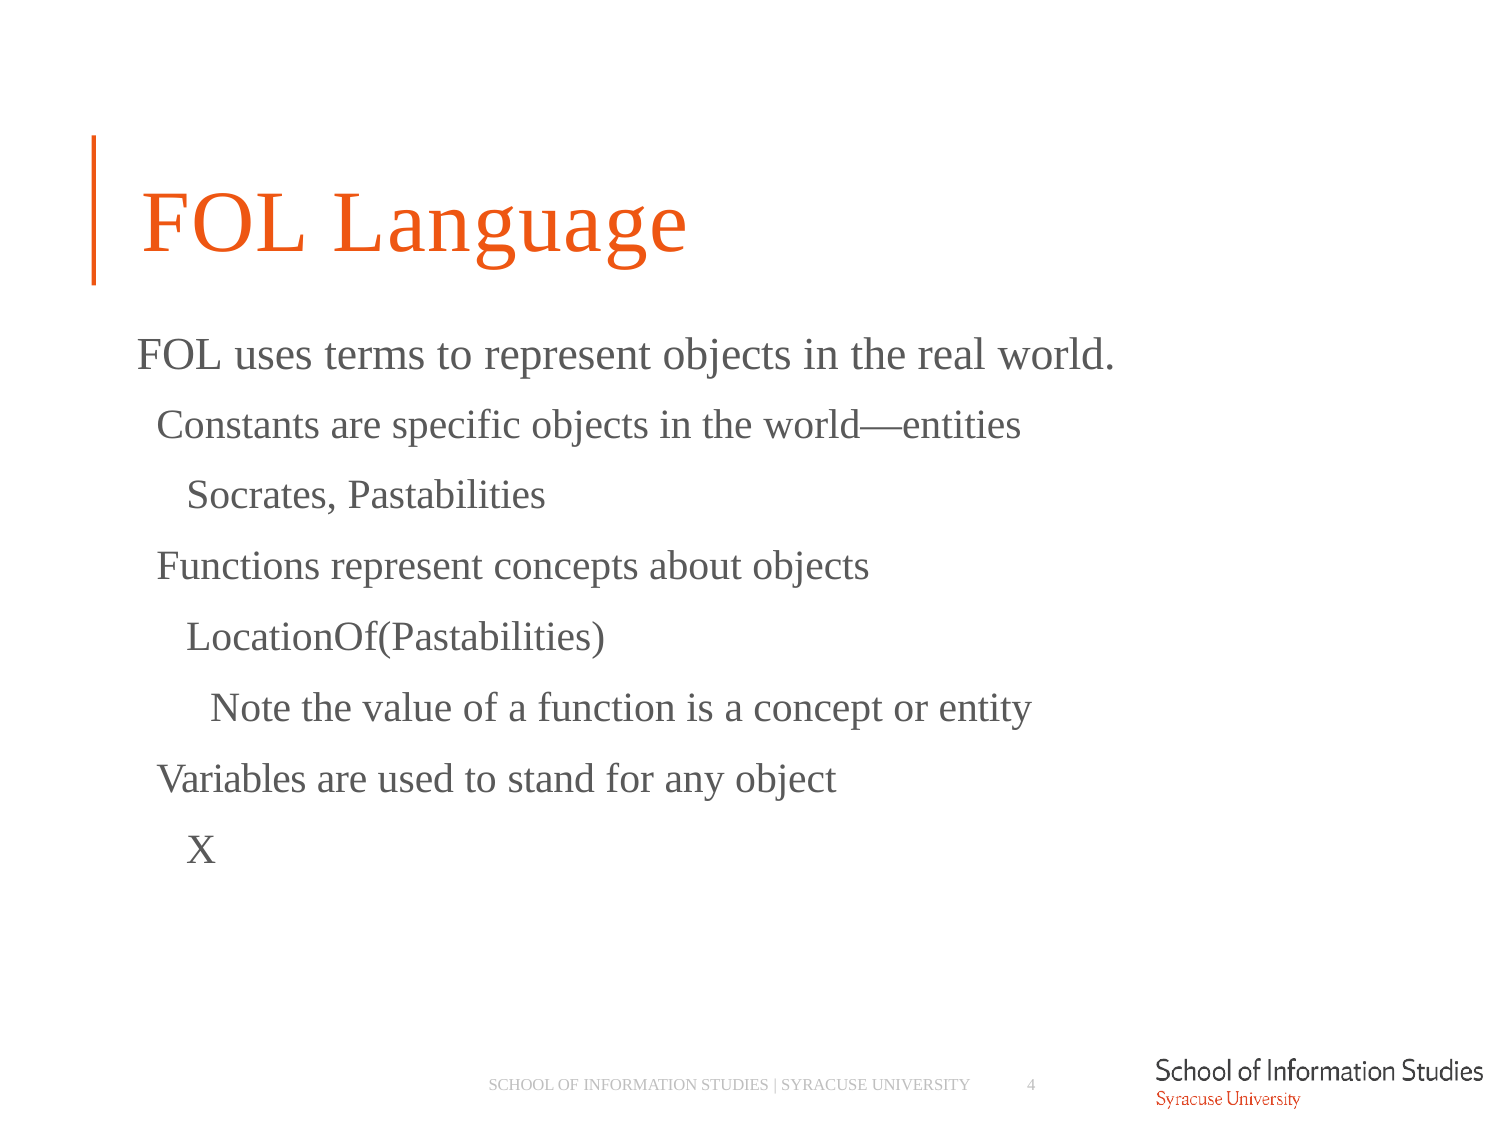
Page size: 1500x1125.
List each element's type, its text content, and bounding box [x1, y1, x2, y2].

slide_number 4 [1020, 1073, 1050, 1125]
footer SCHOOL OF INFORMATION STUDIES | SYRACUSE UNIVERSITY [486, 1073, 979, 1125]
title FOL Language [138, 162, 695, 301]
text_box FOL uses terms to represent objects in the real world. ­ Constants are specific objects in the world—entities ­ Socrates, Pastabilities ­ Functions represent concepts about objects ­ LocationOf(Pastabilities) ­ Note the value of a function is a concept or entity ­ Variables are used to stand for any object ­ X [134, 301, 1120, 872]
picture [1156, 1058, 1483, 1109]
